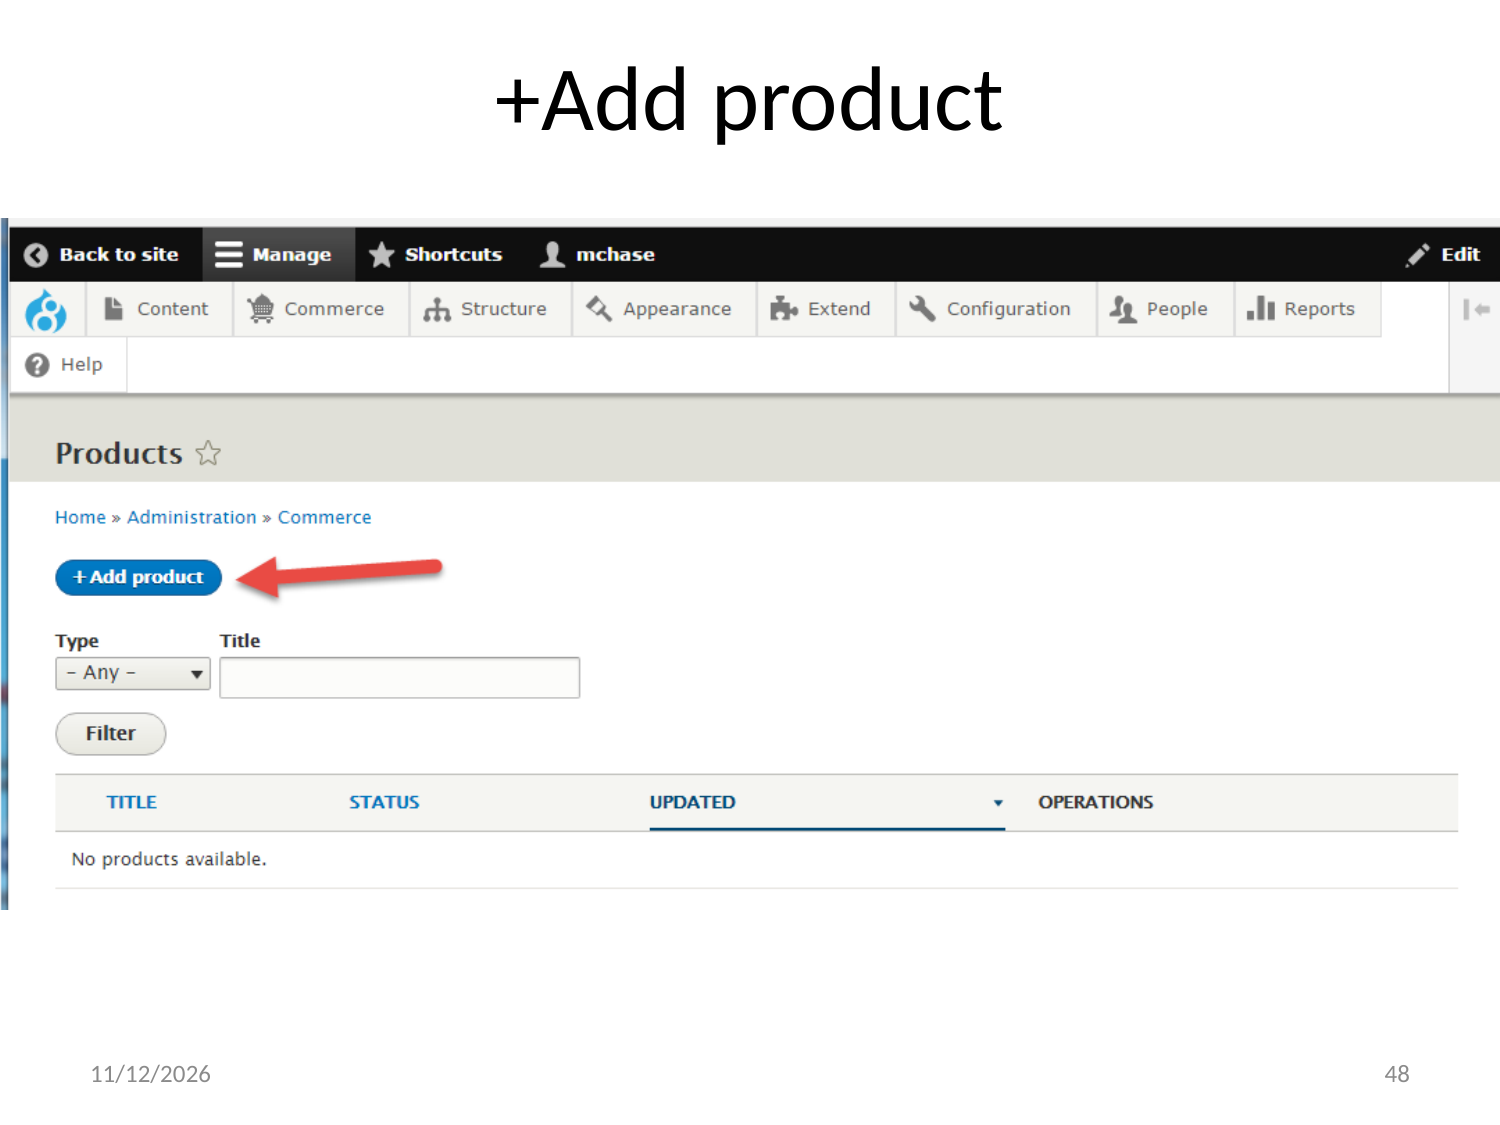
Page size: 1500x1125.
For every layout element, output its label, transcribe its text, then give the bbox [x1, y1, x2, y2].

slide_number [75, 1042, 425, 1103]
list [0, 217, 1500, 911]
title +Add product [0, 0, 1500, 188]
slide_number 48 [1074, 1042, 1425, 1103]
